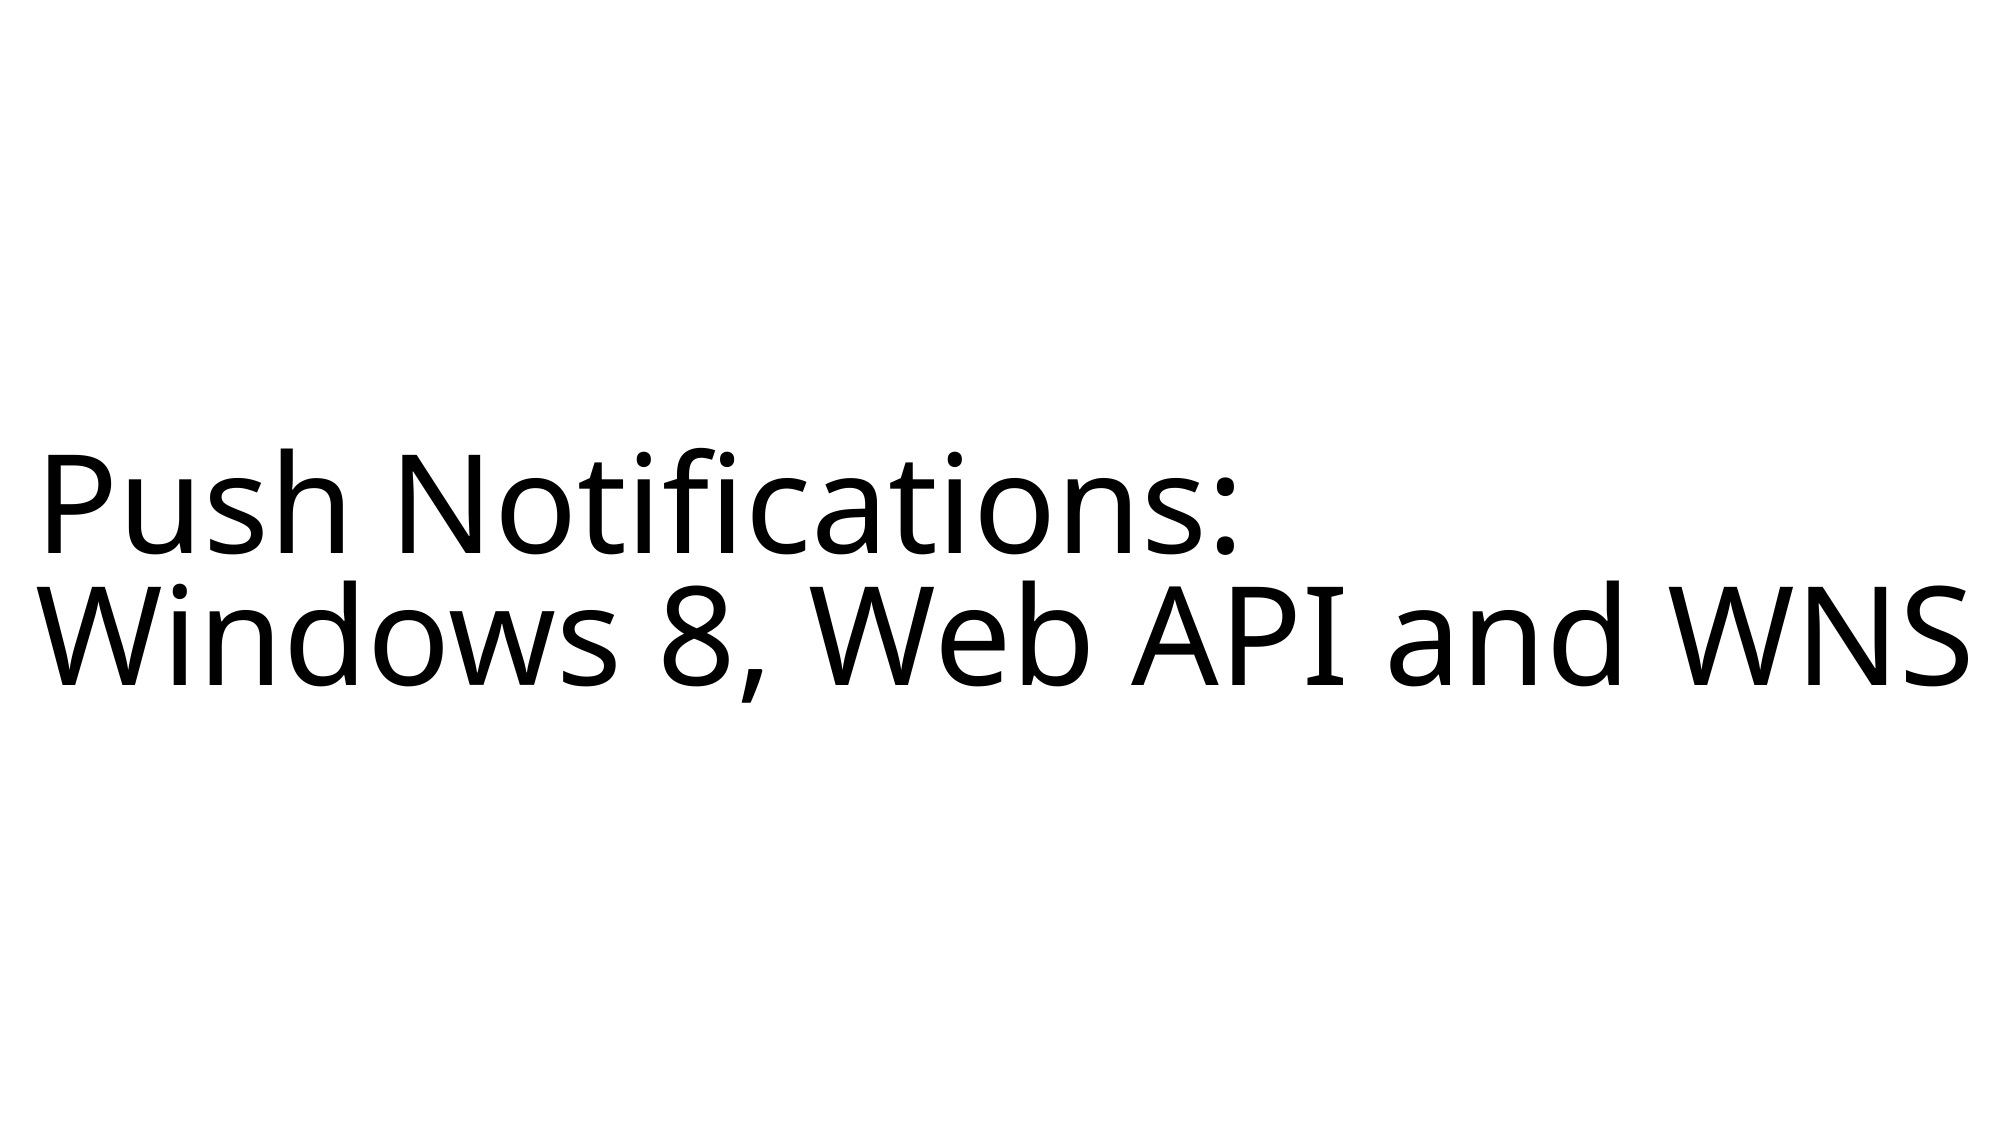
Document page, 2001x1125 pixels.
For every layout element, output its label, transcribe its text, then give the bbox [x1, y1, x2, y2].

title Push Notifications: Windows 8, Web API and WNS [19, 440, 2000, 719]
